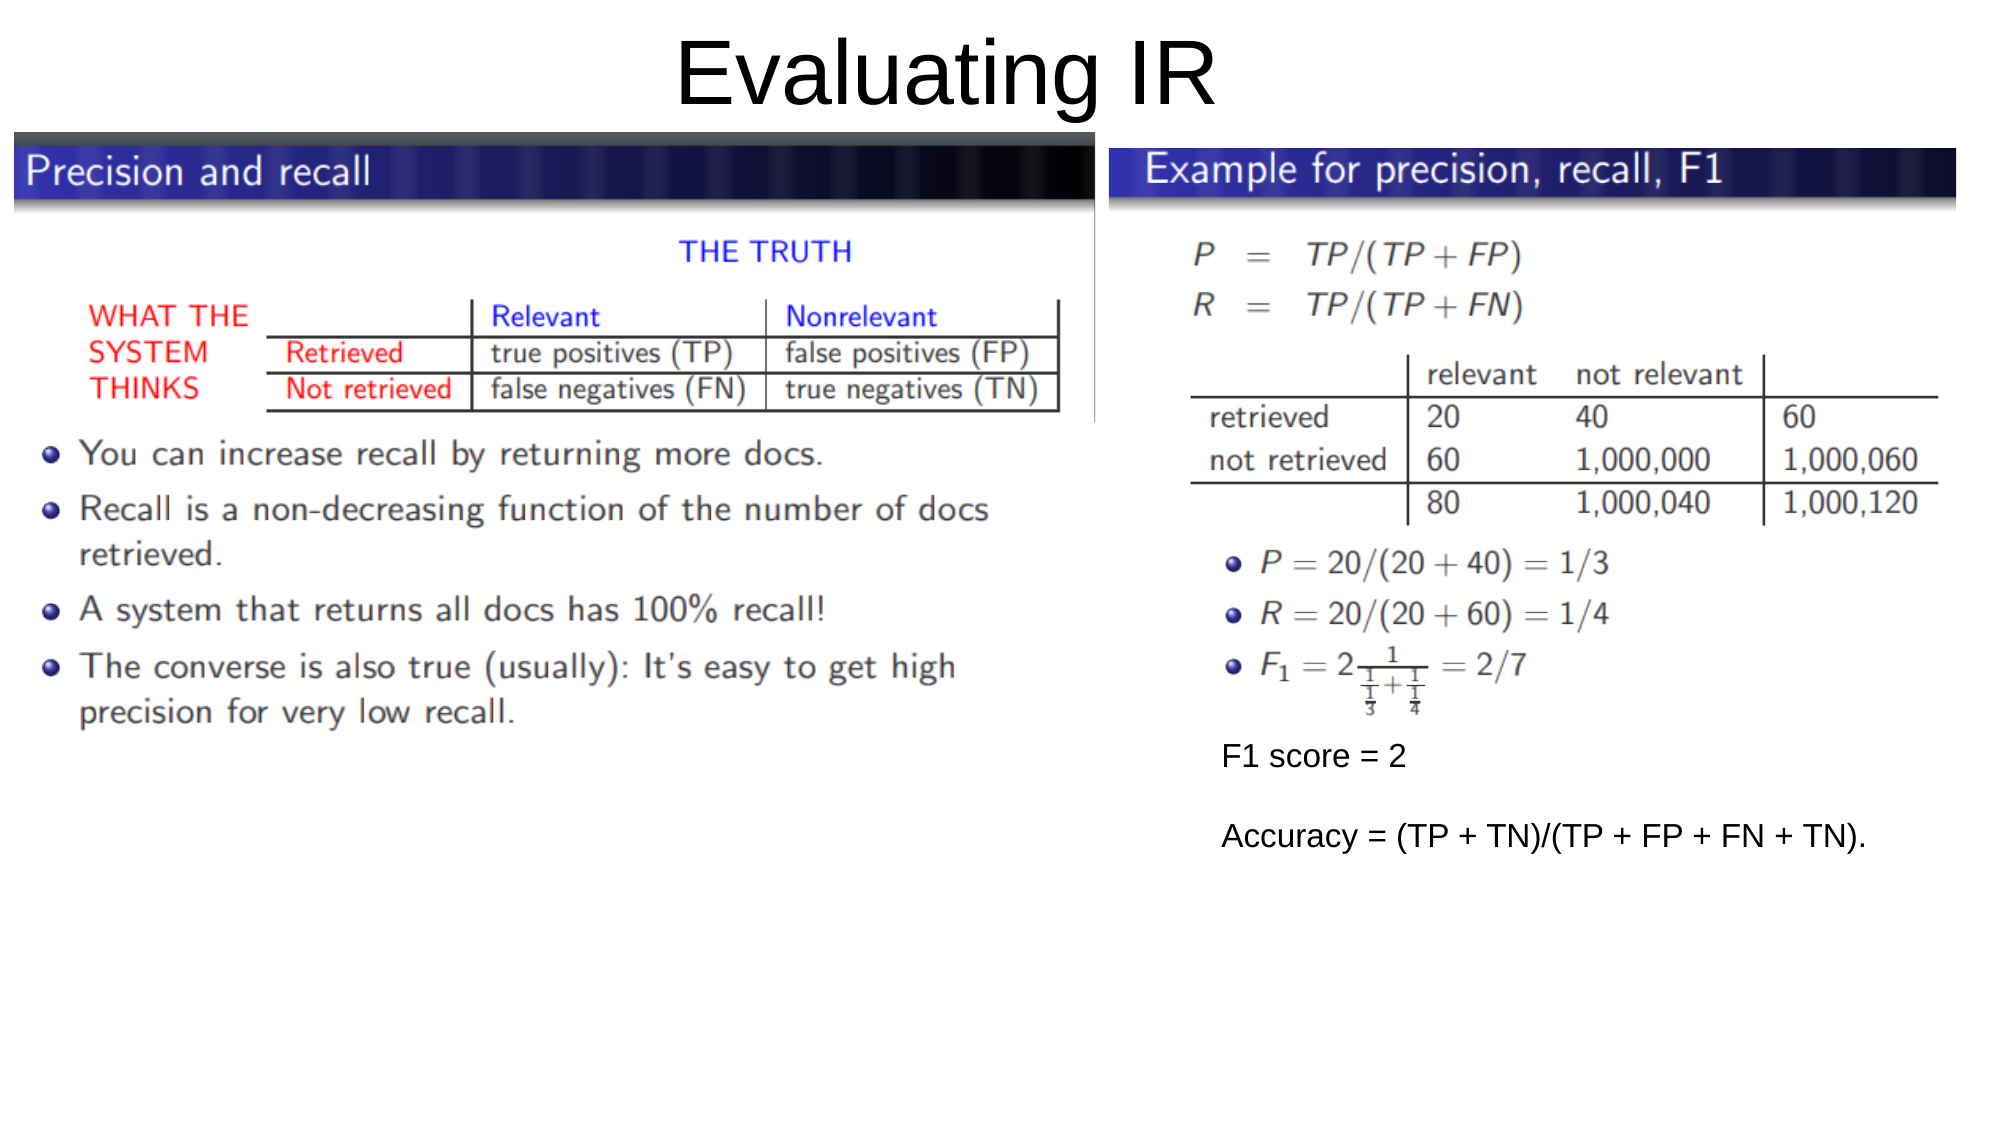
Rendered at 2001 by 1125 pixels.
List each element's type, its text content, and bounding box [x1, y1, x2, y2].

text_box Evaluating IR [659, 21, 1347, 115]
picture [1108, 148, 1957, 736]
picture [14, 132, 1096, 736]
